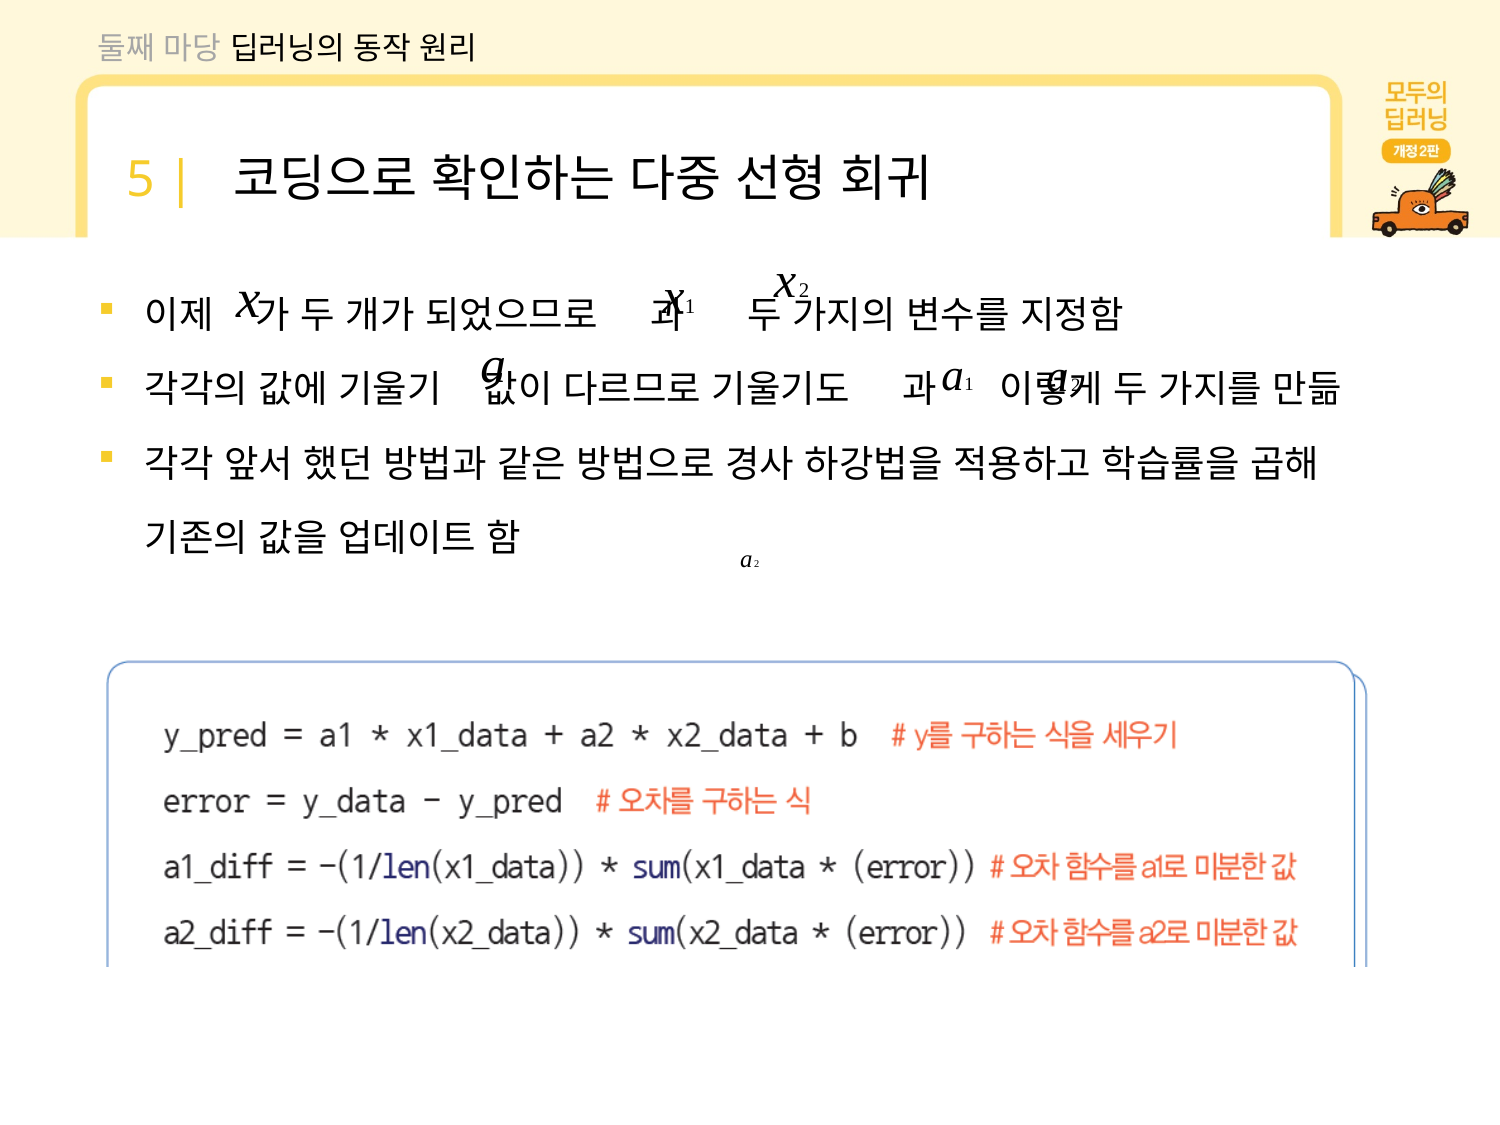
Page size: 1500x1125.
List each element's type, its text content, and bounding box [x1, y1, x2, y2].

picture [0, 0, 1500, 1125]
text_box 5 | 코딩으로 확인하는 다중 선형 회귀 [111, 99, 1309, 214]
text_box 둘째 마당 딥러닝의 동작 원리 [82, 0, 1133, 74]
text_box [83, 254, 1399, 570]
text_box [736, 570, 764, 574]
